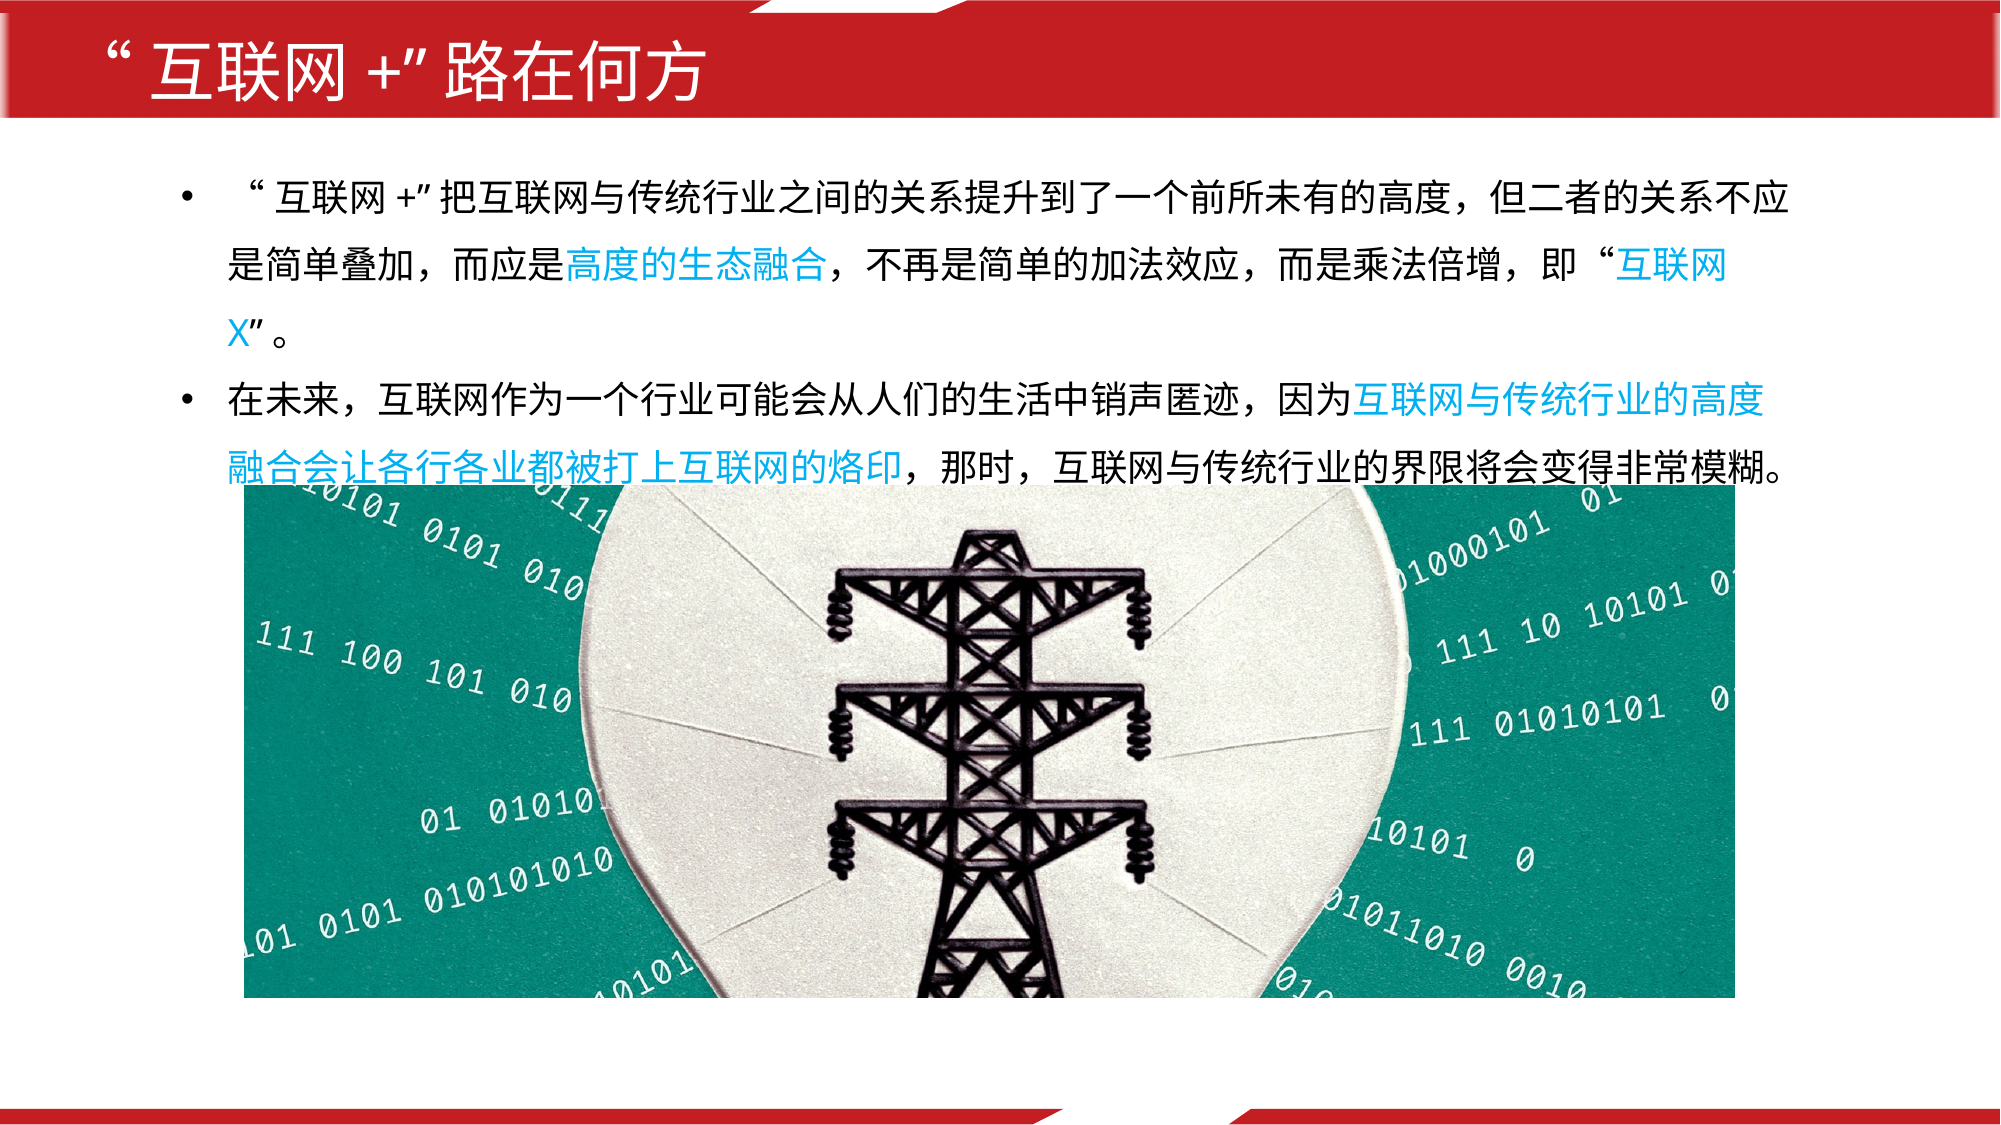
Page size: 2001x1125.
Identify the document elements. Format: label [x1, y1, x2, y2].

text_box [0, 0, 2000, 1125]
picture [244, 485, 1735, 998]
